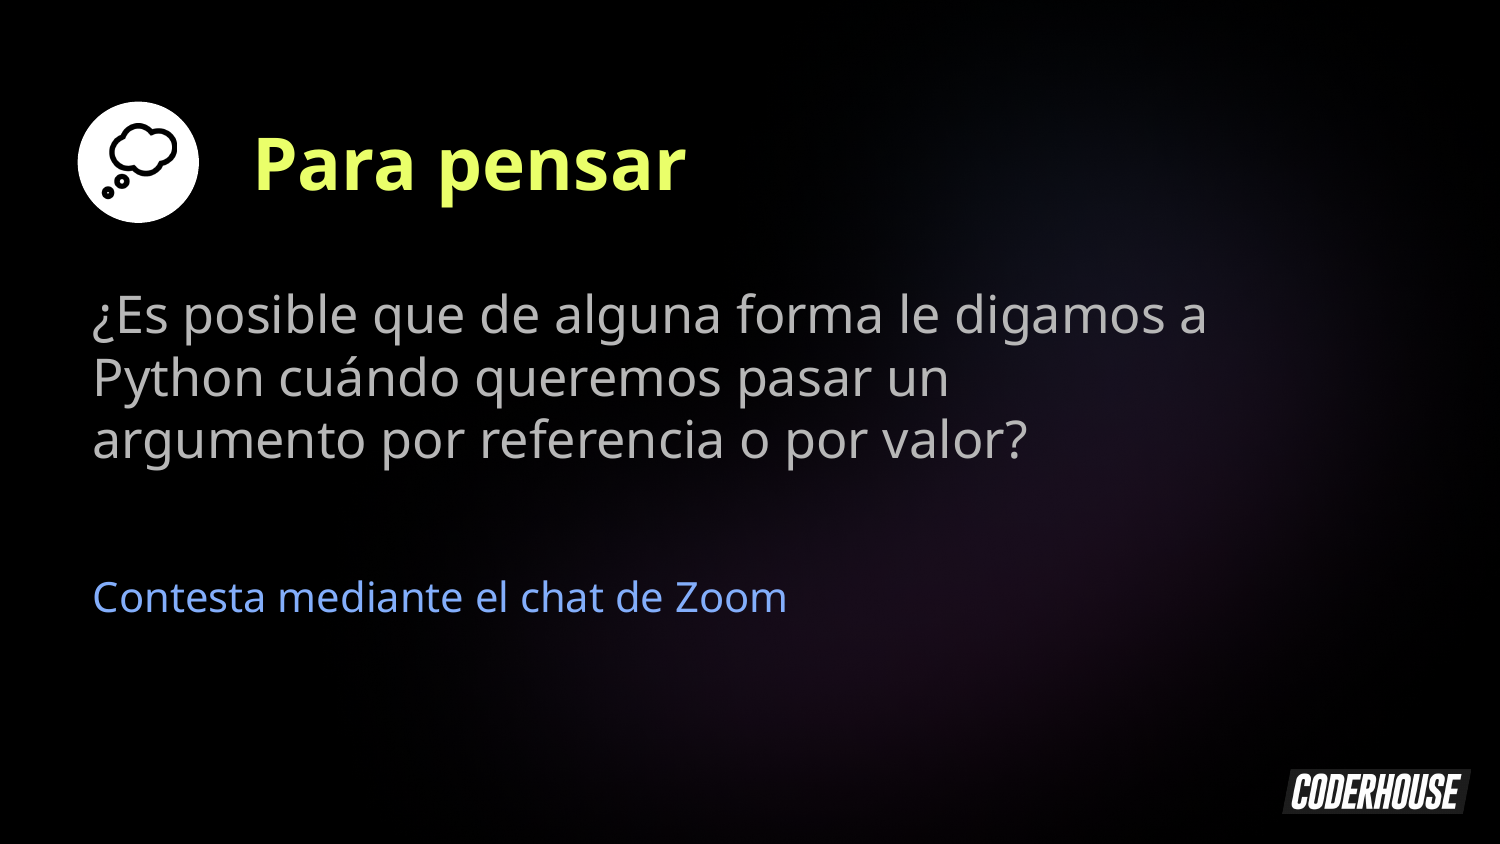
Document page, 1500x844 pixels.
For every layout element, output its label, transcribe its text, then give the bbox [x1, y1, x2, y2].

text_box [77, 101, 200, 224]
picture [0, 0, 1500, 844]
text_box Contesta mediante el chat de Zoom [77, 556, 1254, 637]
text_box ¿Es posible que de alguna forma le digamos a Python cuándo queremos pasar un argumento por referencia o por valor? [77, 266, 1254, 485]
text_box Para pensar [237, 112, 1414, 222]
